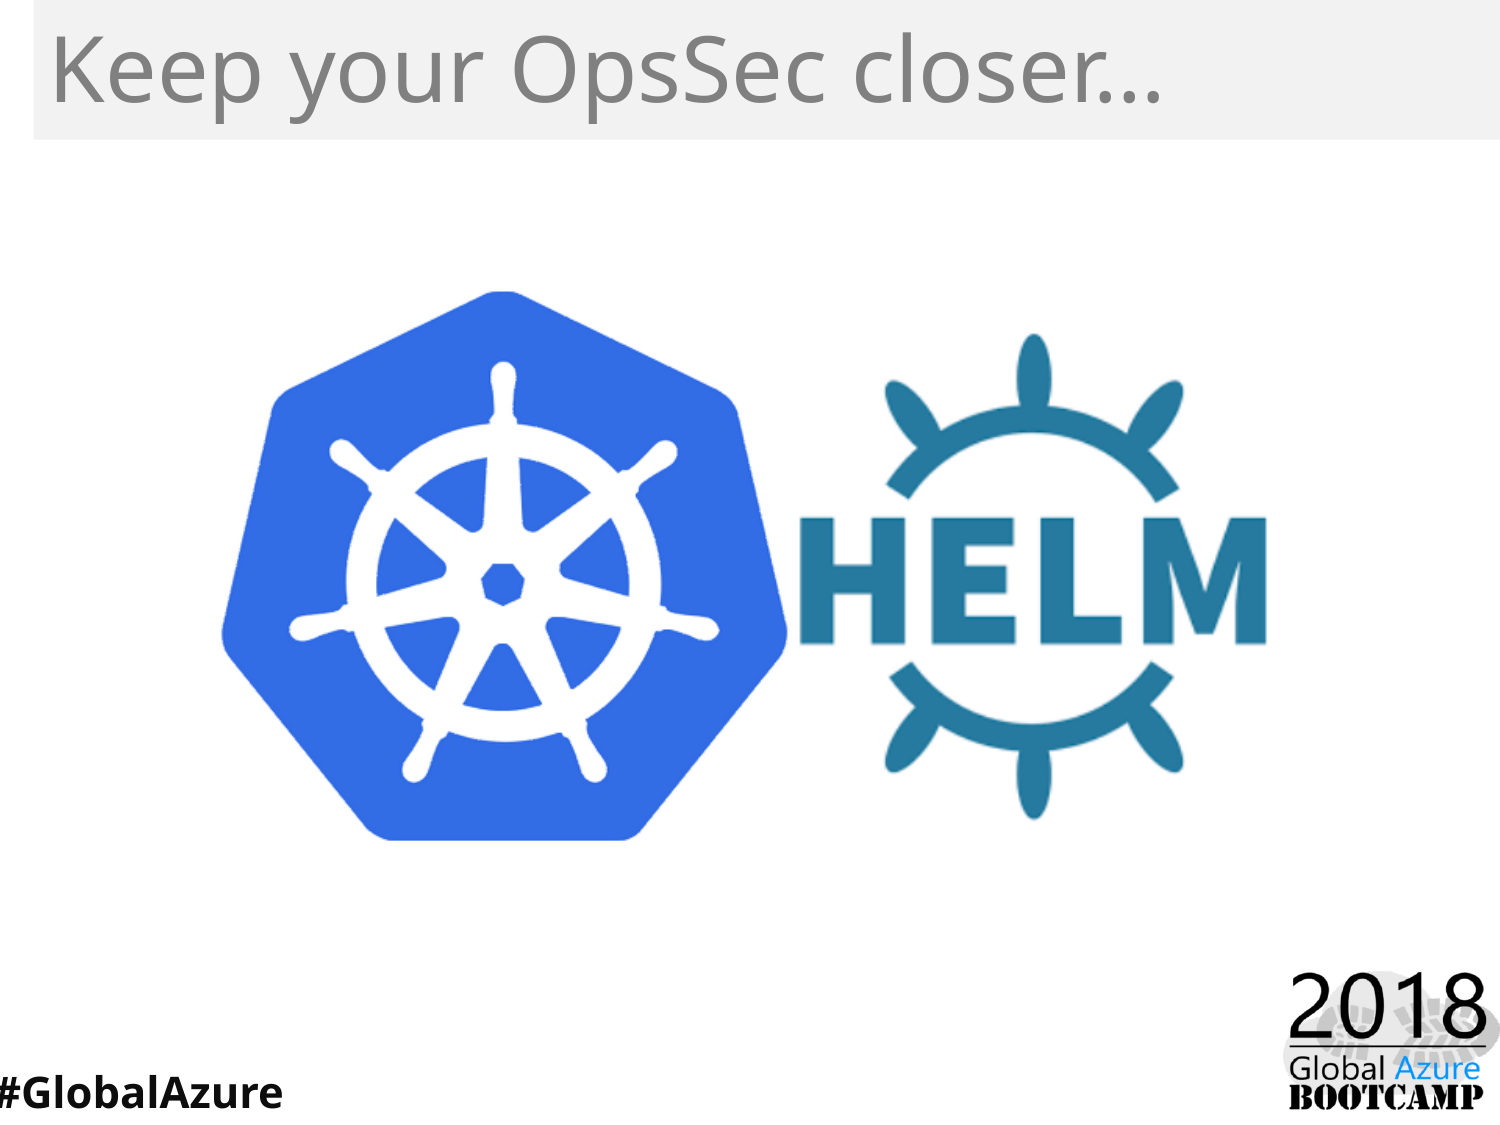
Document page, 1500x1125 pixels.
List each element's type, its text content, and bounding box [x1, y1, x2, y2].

picture [1283, 940, 1500, 1125]
picture [124, 187, 1376, 938]
title Keep your OpsSec closer… [33, 0, 1397, 182]
